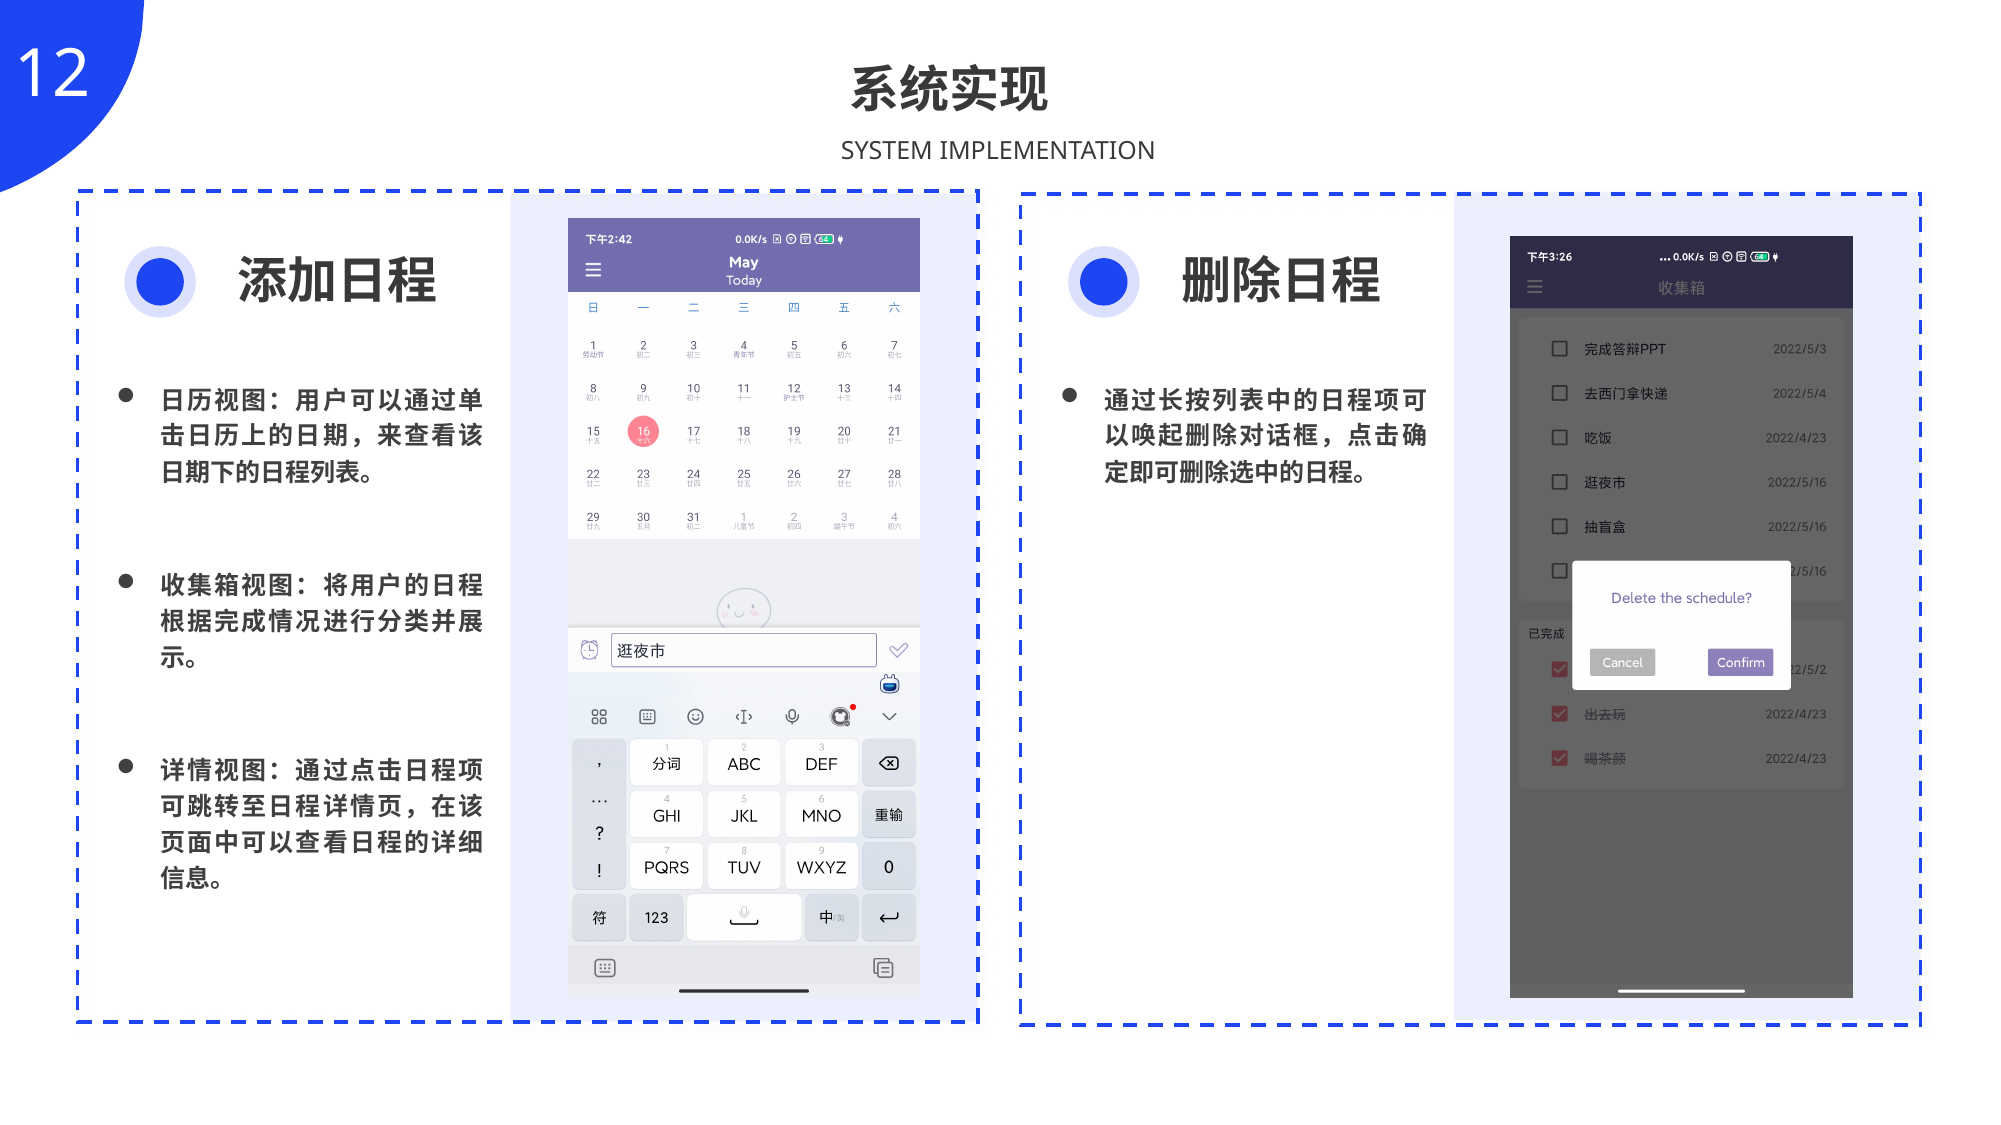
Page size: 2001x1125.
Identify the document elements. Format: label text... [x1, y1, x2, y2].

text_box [826, 57, 1176, 172]
text_box 日历视图：用户可以通过单击日历上的日期，来查看该日期下的日程列表。 收集箱视图：将用户的日程根据完成情况进行分类并展示。 详情视图：通过点击日程项可跳转至日程详情页，在该页面中可以查看日程的详细信息。 [101, 370, 499, 970]
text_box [124, 246, 196, 318]
text_box 删除日程 [1140, 248, 1443, 317]
picture [568, 218, 920, 998]
text_box [77, 190, 979, 1023]
text_box 12 [0, 22, 106, 118]
text_box 通过长按列表中的日程项可以唤起删除对话框，点击确定即可删除选中的日程。 [1045, 370, 1443, 970]
text_box [1020, 193, 1922, 1026]
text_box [1068, 246, 1140, 318]
picture [1510, 236, 1853, 998]
